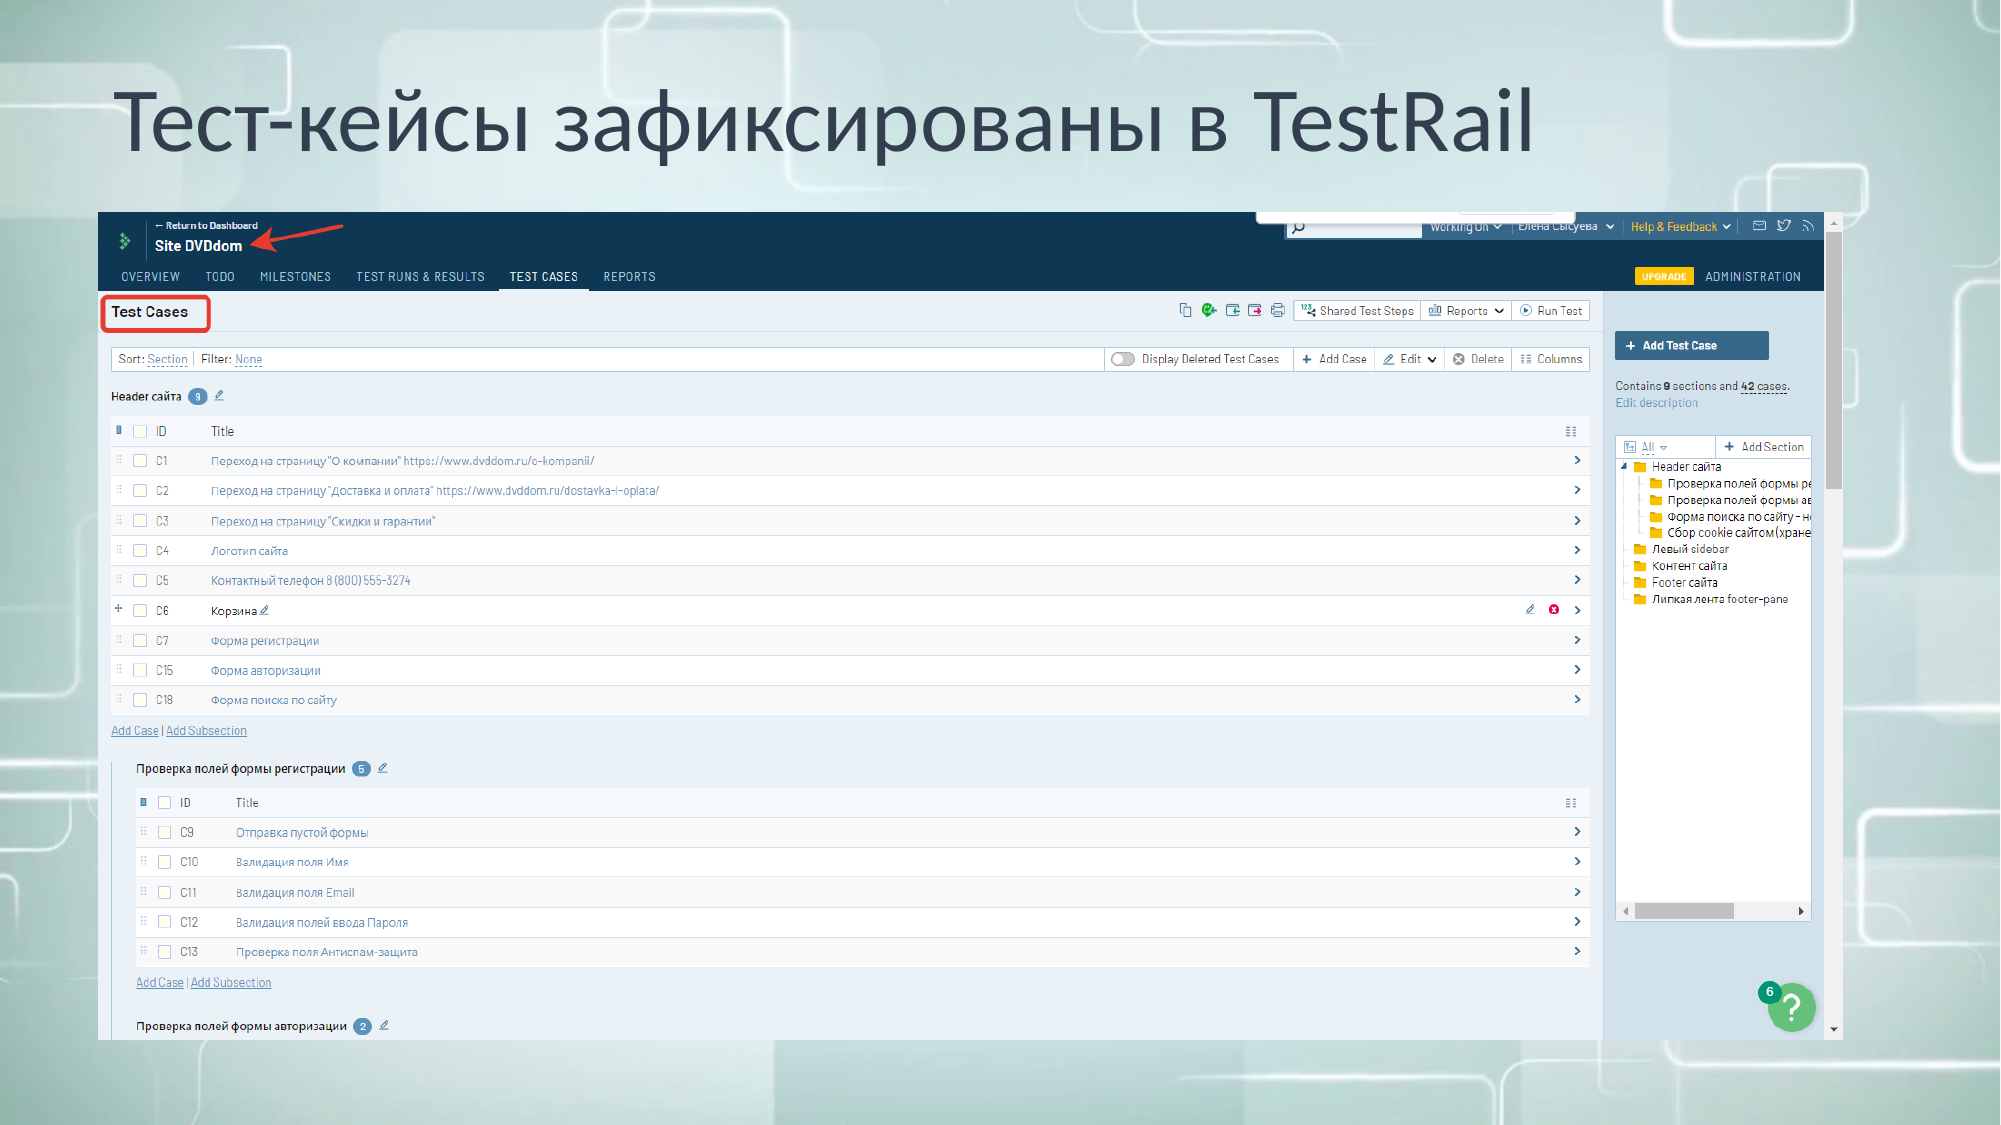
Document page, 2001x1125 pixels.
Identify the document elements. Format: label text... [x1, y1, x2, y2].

title Тест-кейсы зафиксированы в TestRail [98, 56, 1727, 189]
picture [0, 0, 2001, 1125]
